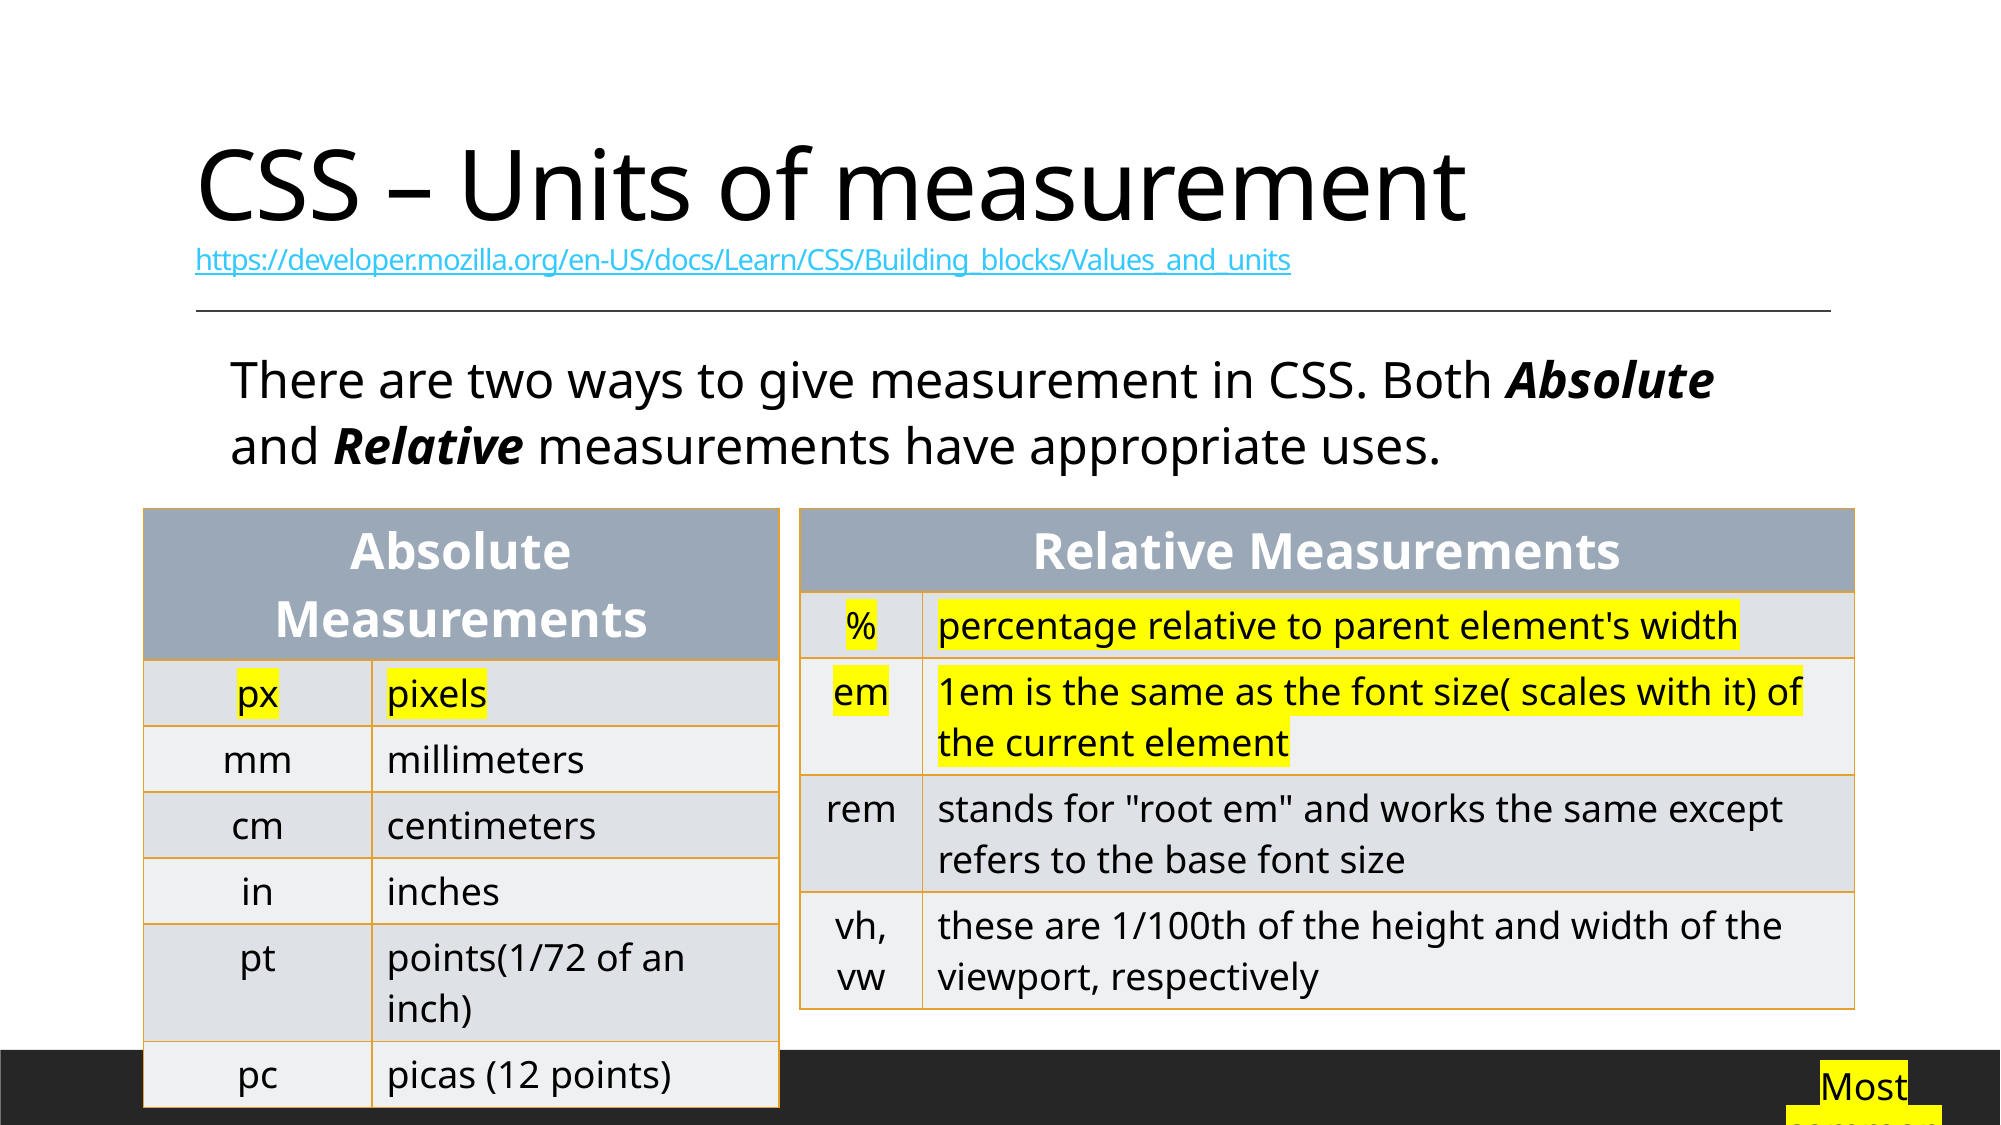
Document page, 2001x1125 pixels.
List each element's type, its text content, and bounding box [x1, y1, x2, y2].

table_cell picas (12 points) [373, 1042, 778, 1107]
table_cell 1em is the same as the font size( scales with it) of the current element [923, 659, 1854, 774]
table_cell pc [144, 1042, 371, 1107]
table_cell points(1/72 of an inch) [373, 925, 778, 1041]
table_cell pt [144, 925, 371, 1041]
table_cell vh, vw [801, 893, 922, 1008]
list There are two ways to give measurement in CSS. Both Absolute and Relative measurements have appropriate uses. [217, 314, 1783, 503]
table_cell % [801, 593, 922, 657]
table_cell percentage relative to parent element's width [923, 593, 1854, 657]
table_cell inches [373, 859, 778, 923]
table_cell cm [144, 793, 371, 857]
table_header Absolute Measurements [144, 509, 778, 659]
table_cell stands for "root em" and works the same except refers to the base font size [923, 776, 1854, 891]
table_cell mm [144, 727, 371, 791]
table_cell millimeters [373, 727, 778, 791]
table_cell these are 1/100th of the height and width of the viewport, respectively [923, 893, 1854, 1008]
table_cell px [144, 661, 371, 725]
table_cell rem [801, 776, 922, 891]
table_cell pixels [373, 661, 778, 725]
table_cell em [801, 659, 922, 774]
table_header Relative Measurements [801, 509, 1854, 591]
table_cell in [144, 859, 371, 923]
text_box Most common [1724, 1055, 2000, 1125]
title CSS – Units of measurement https://developer.mozilla.org/en-US/docs/Learn/CSS/Building_blocks/Values_and_units [180, 47, 1830, 285]
table_cell centimeters [373, 793, 778, 857]
